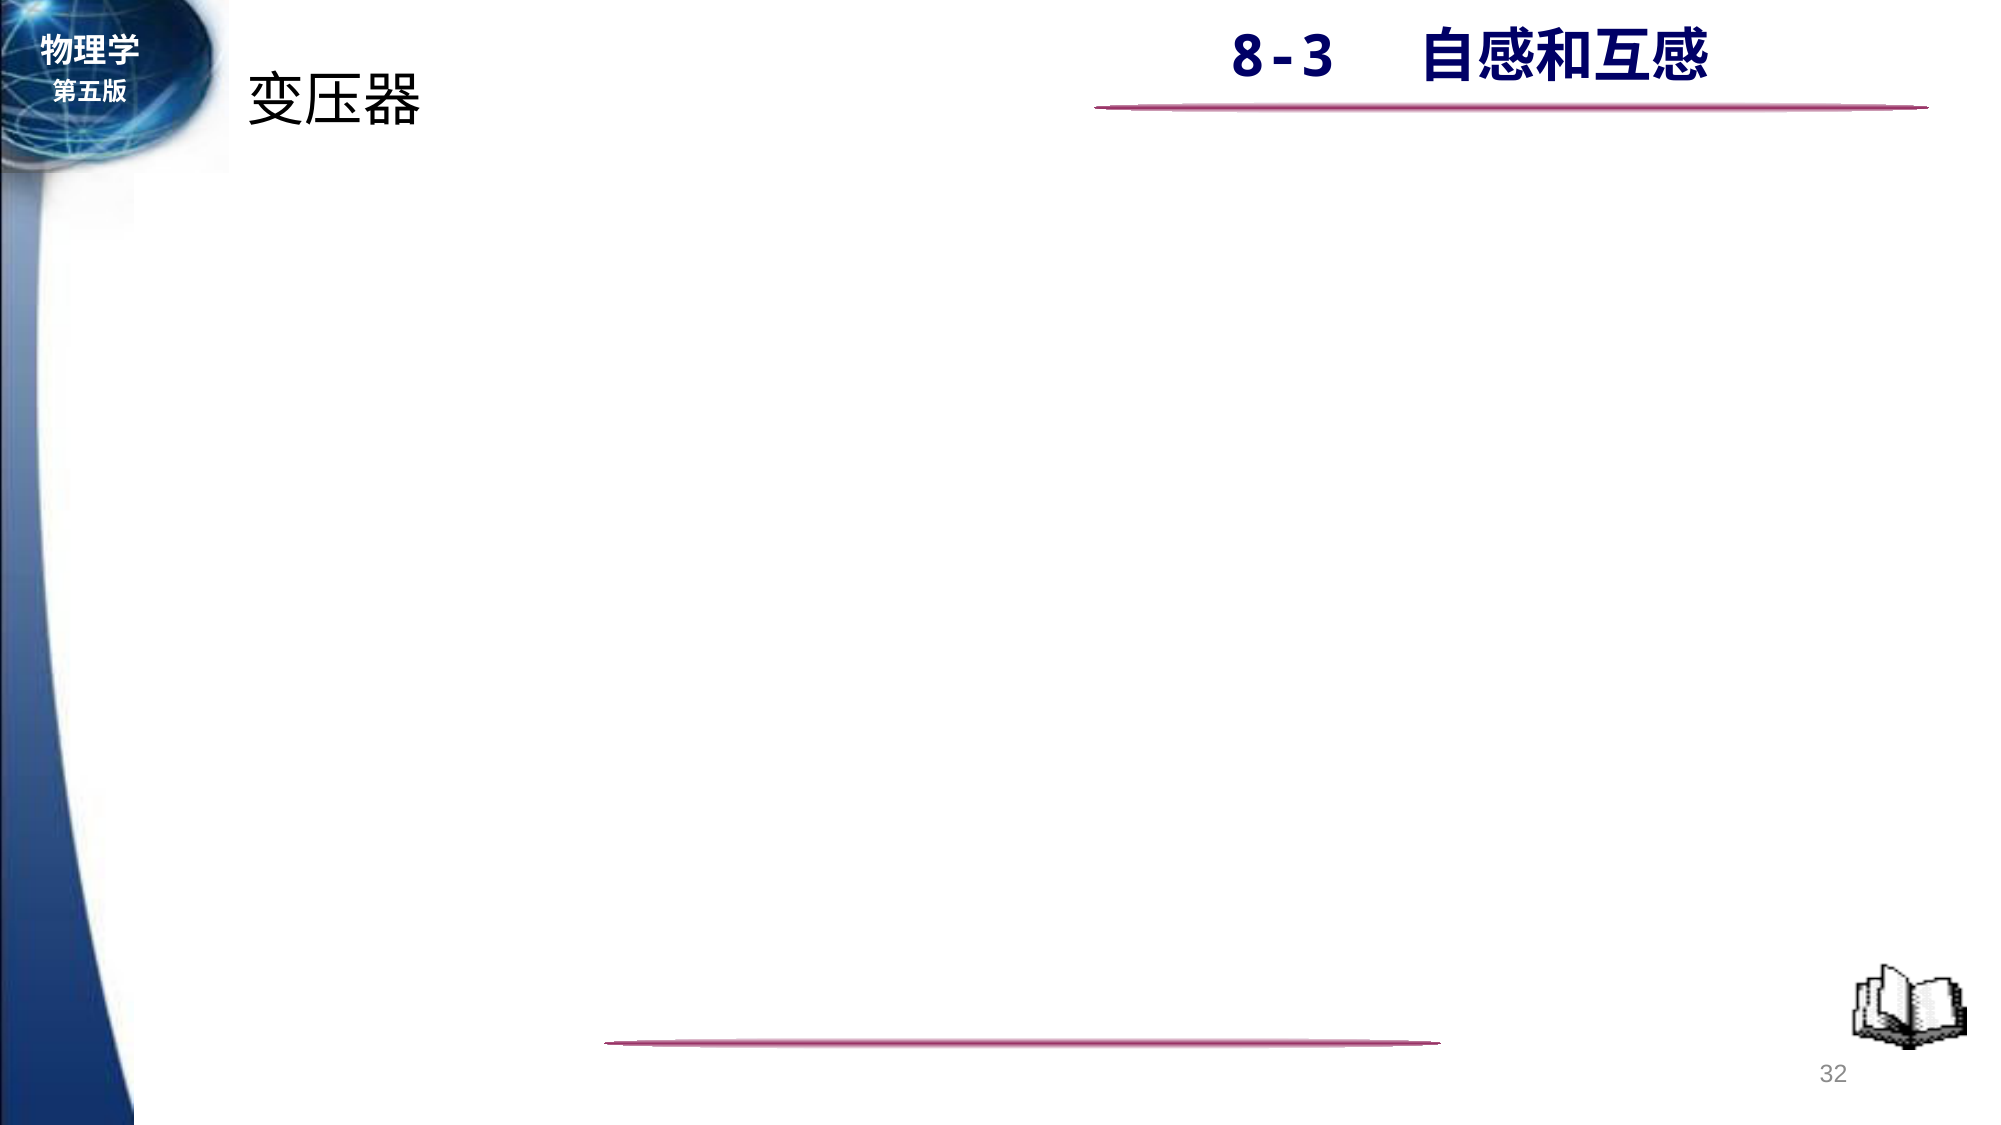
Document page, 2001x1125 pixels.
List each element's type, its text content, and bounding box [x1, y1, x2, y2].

picture [1850, 962, 1967, 1050]
slide_number 32 [1412, 1042, 1863, 1103]
text_box 变压器 [232, 54, 1095, 140]
picture [0, 0, 229, 1125]
